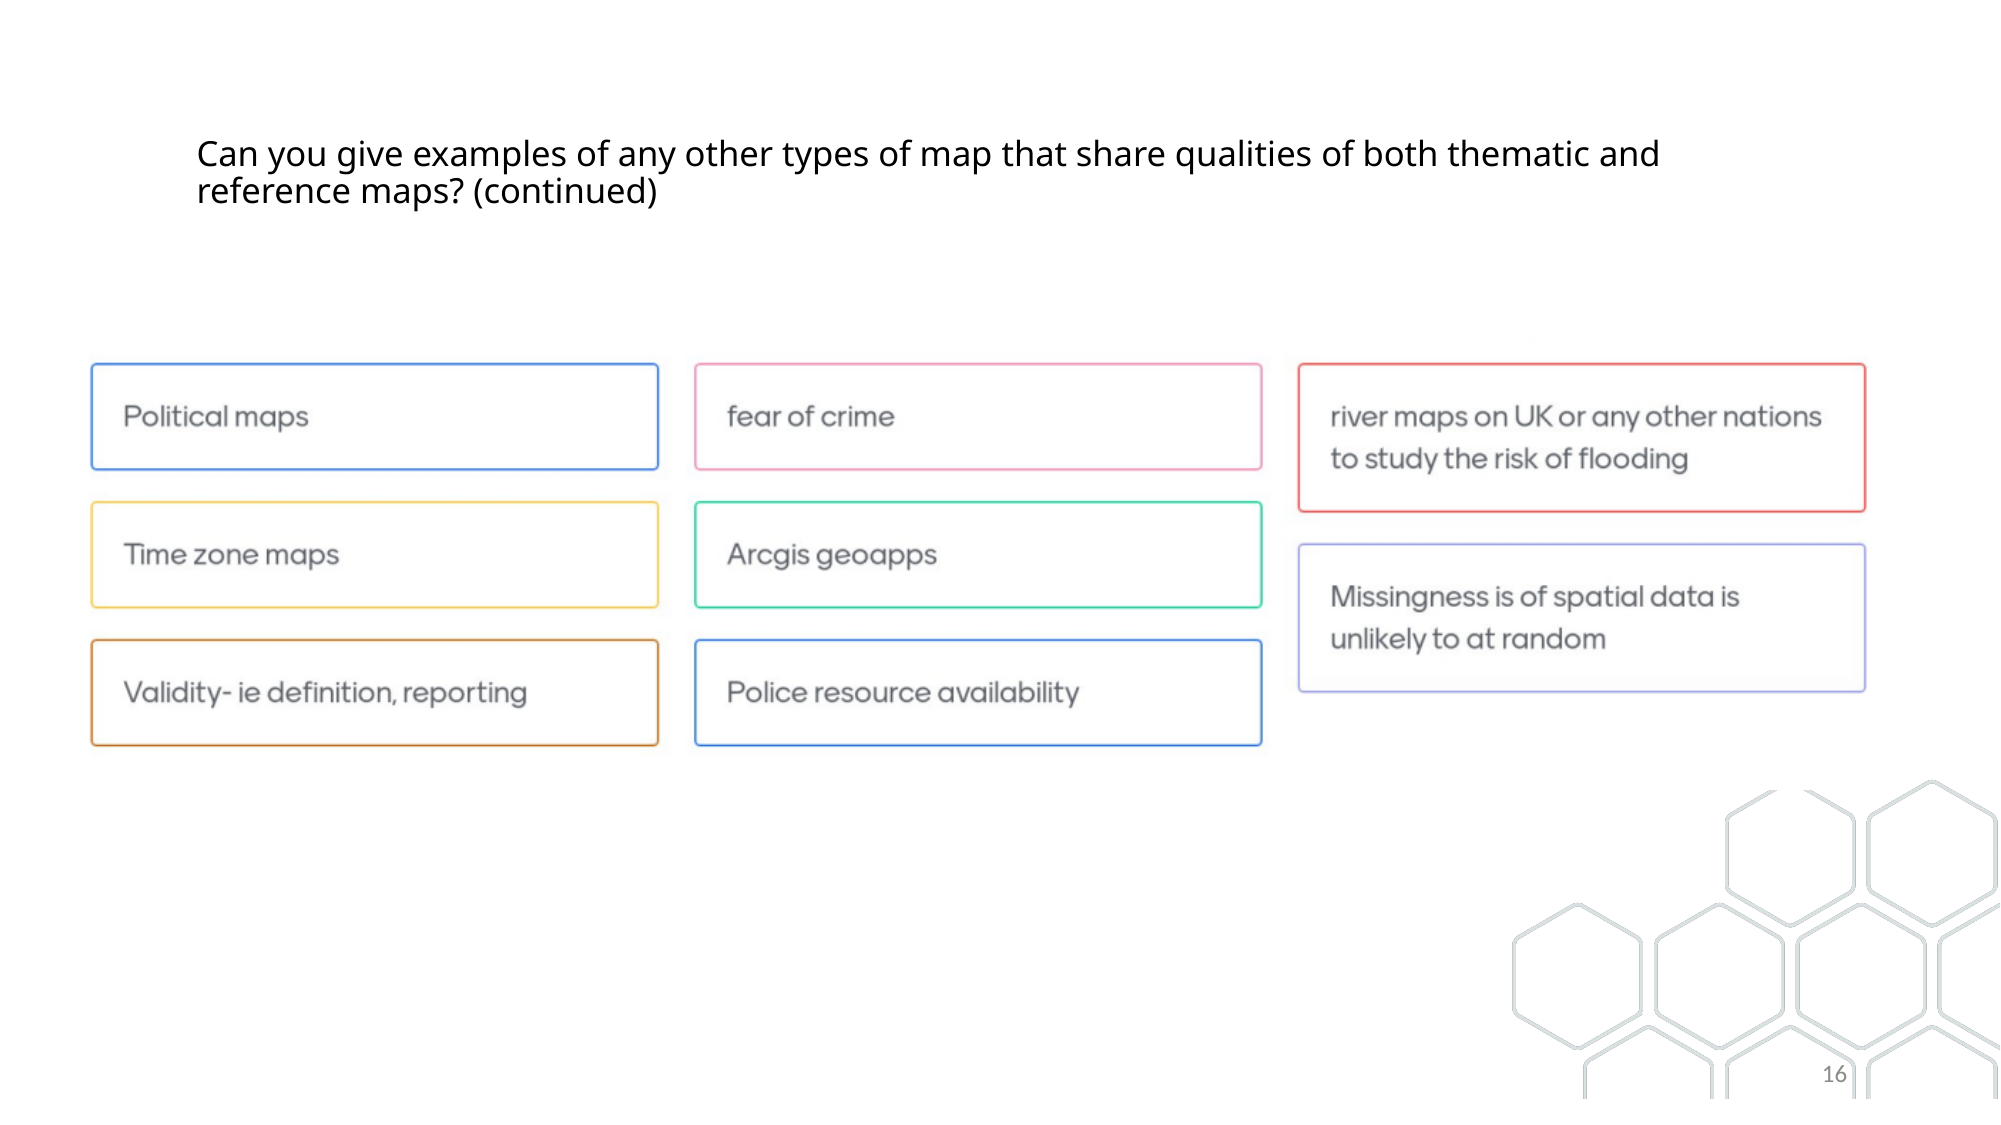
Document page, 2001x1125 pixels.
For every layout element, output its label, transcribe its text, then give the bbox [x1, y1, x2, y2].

slide_number 16 [1412, 1042, 1863, 1103]
title Can you give examples of any other types of map that share qualities of both thematic and reference maps? (continued) [181, 128, 1819, 219]
picture [70, 335, 2001, 1099]
